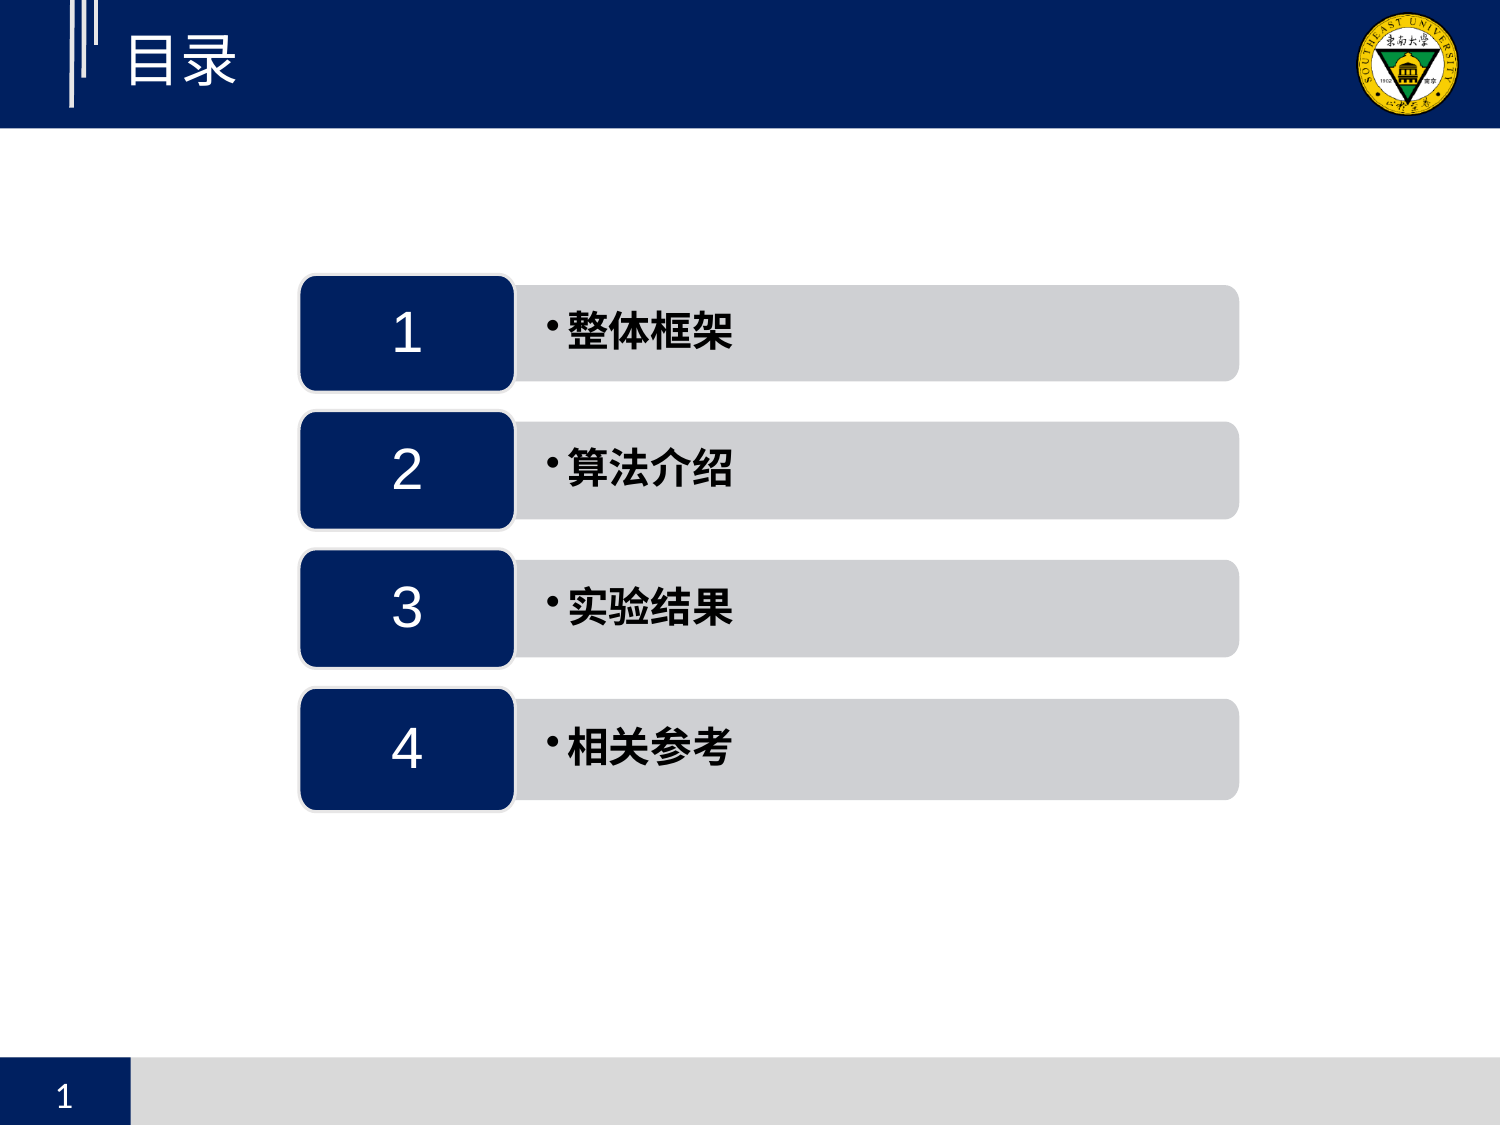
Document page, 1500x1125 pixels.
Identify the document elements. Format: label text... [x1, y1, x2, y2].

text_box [298, 687, 1239, 812]
text_box [0, 0, 1500, 129]
text_box 目录 [107, 16, 759, 101]
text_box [298, 274, 1239, 393]
picture [1356, 12, 1459, 116]
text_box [298, 410, 1239, 531]
text_box 1 [39, 1063, 96, 1124]
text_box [298, 548, 1239, 669]
